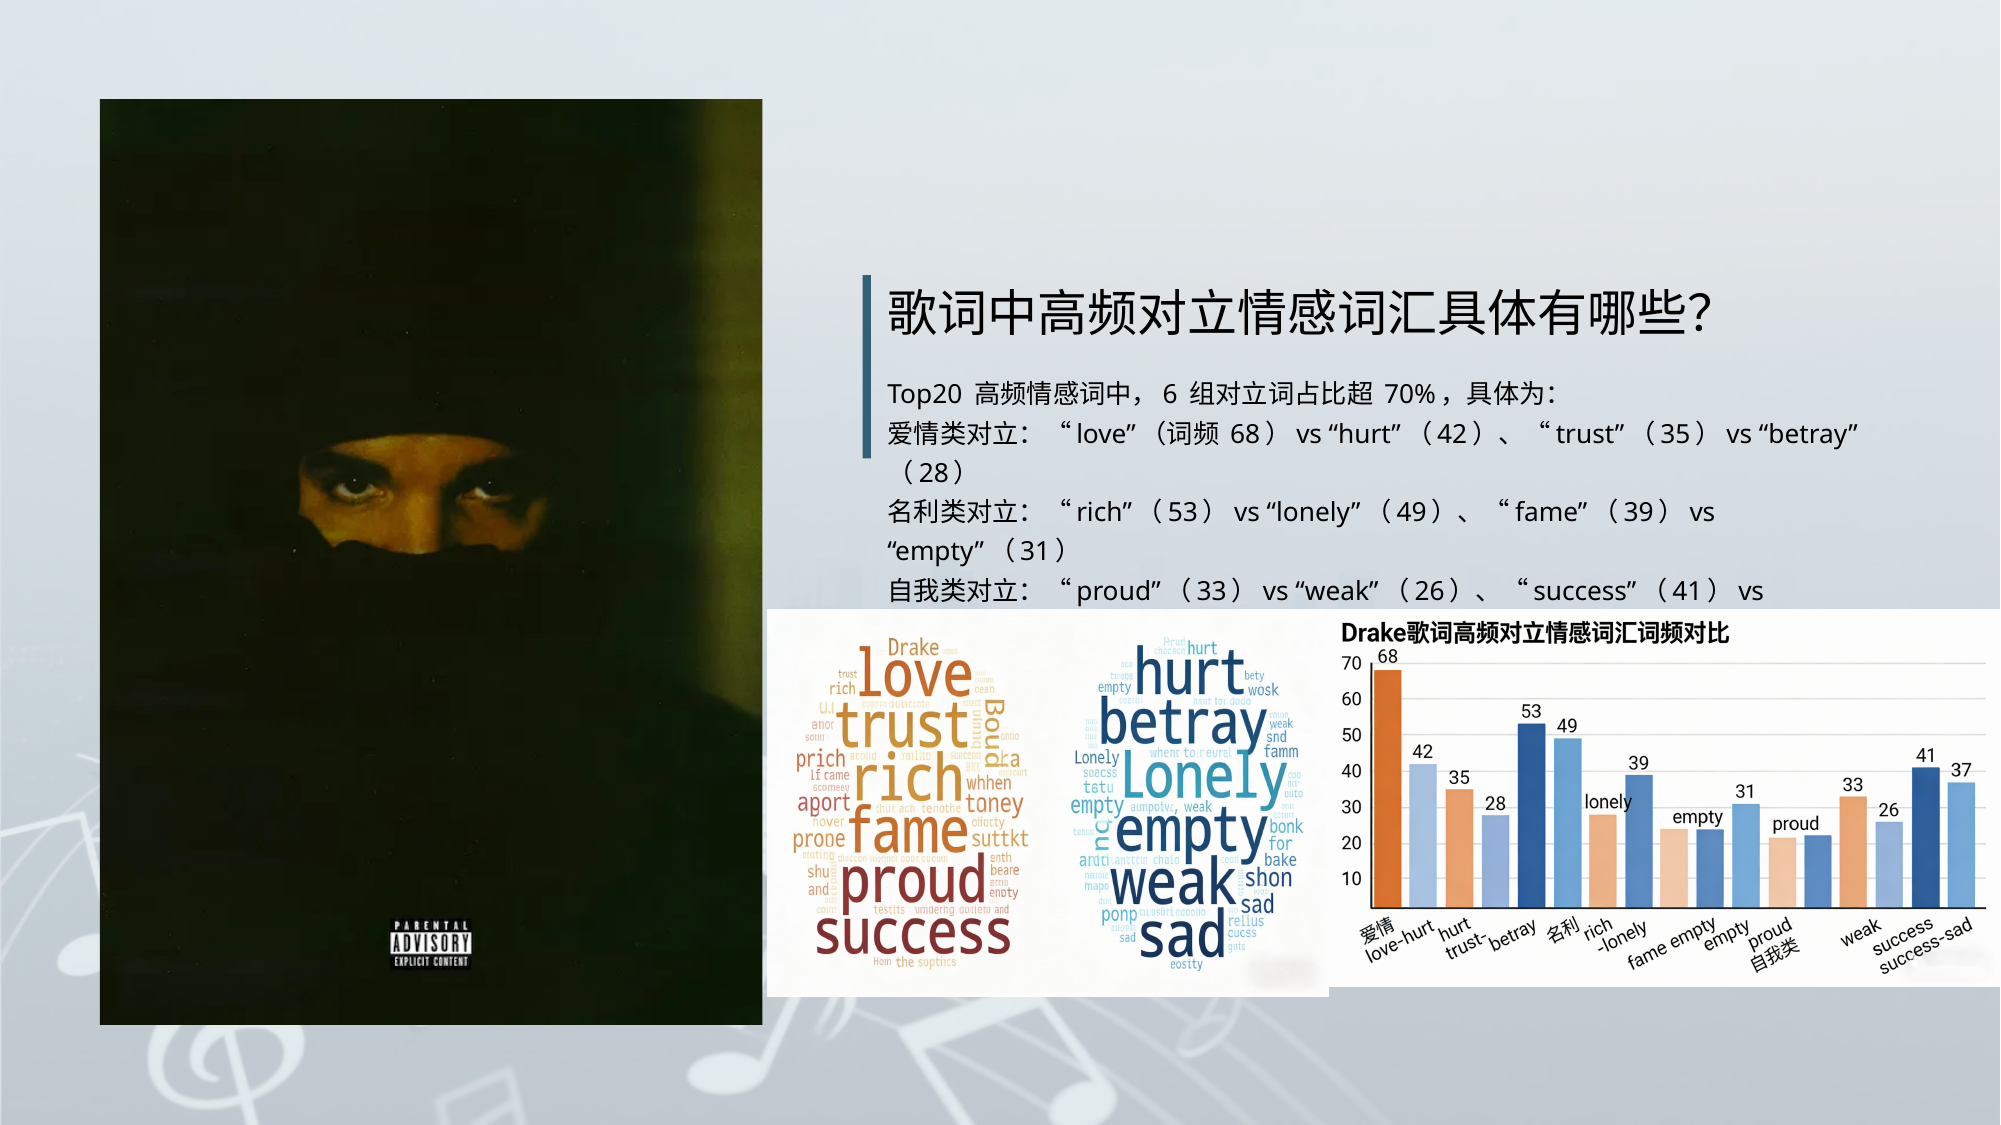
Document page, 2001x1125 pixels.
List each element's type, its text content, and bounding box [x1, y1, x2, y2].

list [862, 275, 871, 459]
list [99, 99, 763, 1026]
list Top20 高频情感词中，6 组对立词占比超 70%，具体为： 爱情类对立：“love”（词频 68）vs “hurt”（42）、“trust”（35）vs “betray”（28） 名利类对立：“rich”（53）vs “lonely”（49）、“fame”（39）vs “empty”（31） 自我类对立：“proud”（33）vs “weak”（26）、“success”（41）vs “sad”（37） [887, 369, 1900, 608]
list 歌词中高频对立情感词汇具体有哪些？ [887, 275, 1900, 342]
picture [767, 608, 2000, 997]
